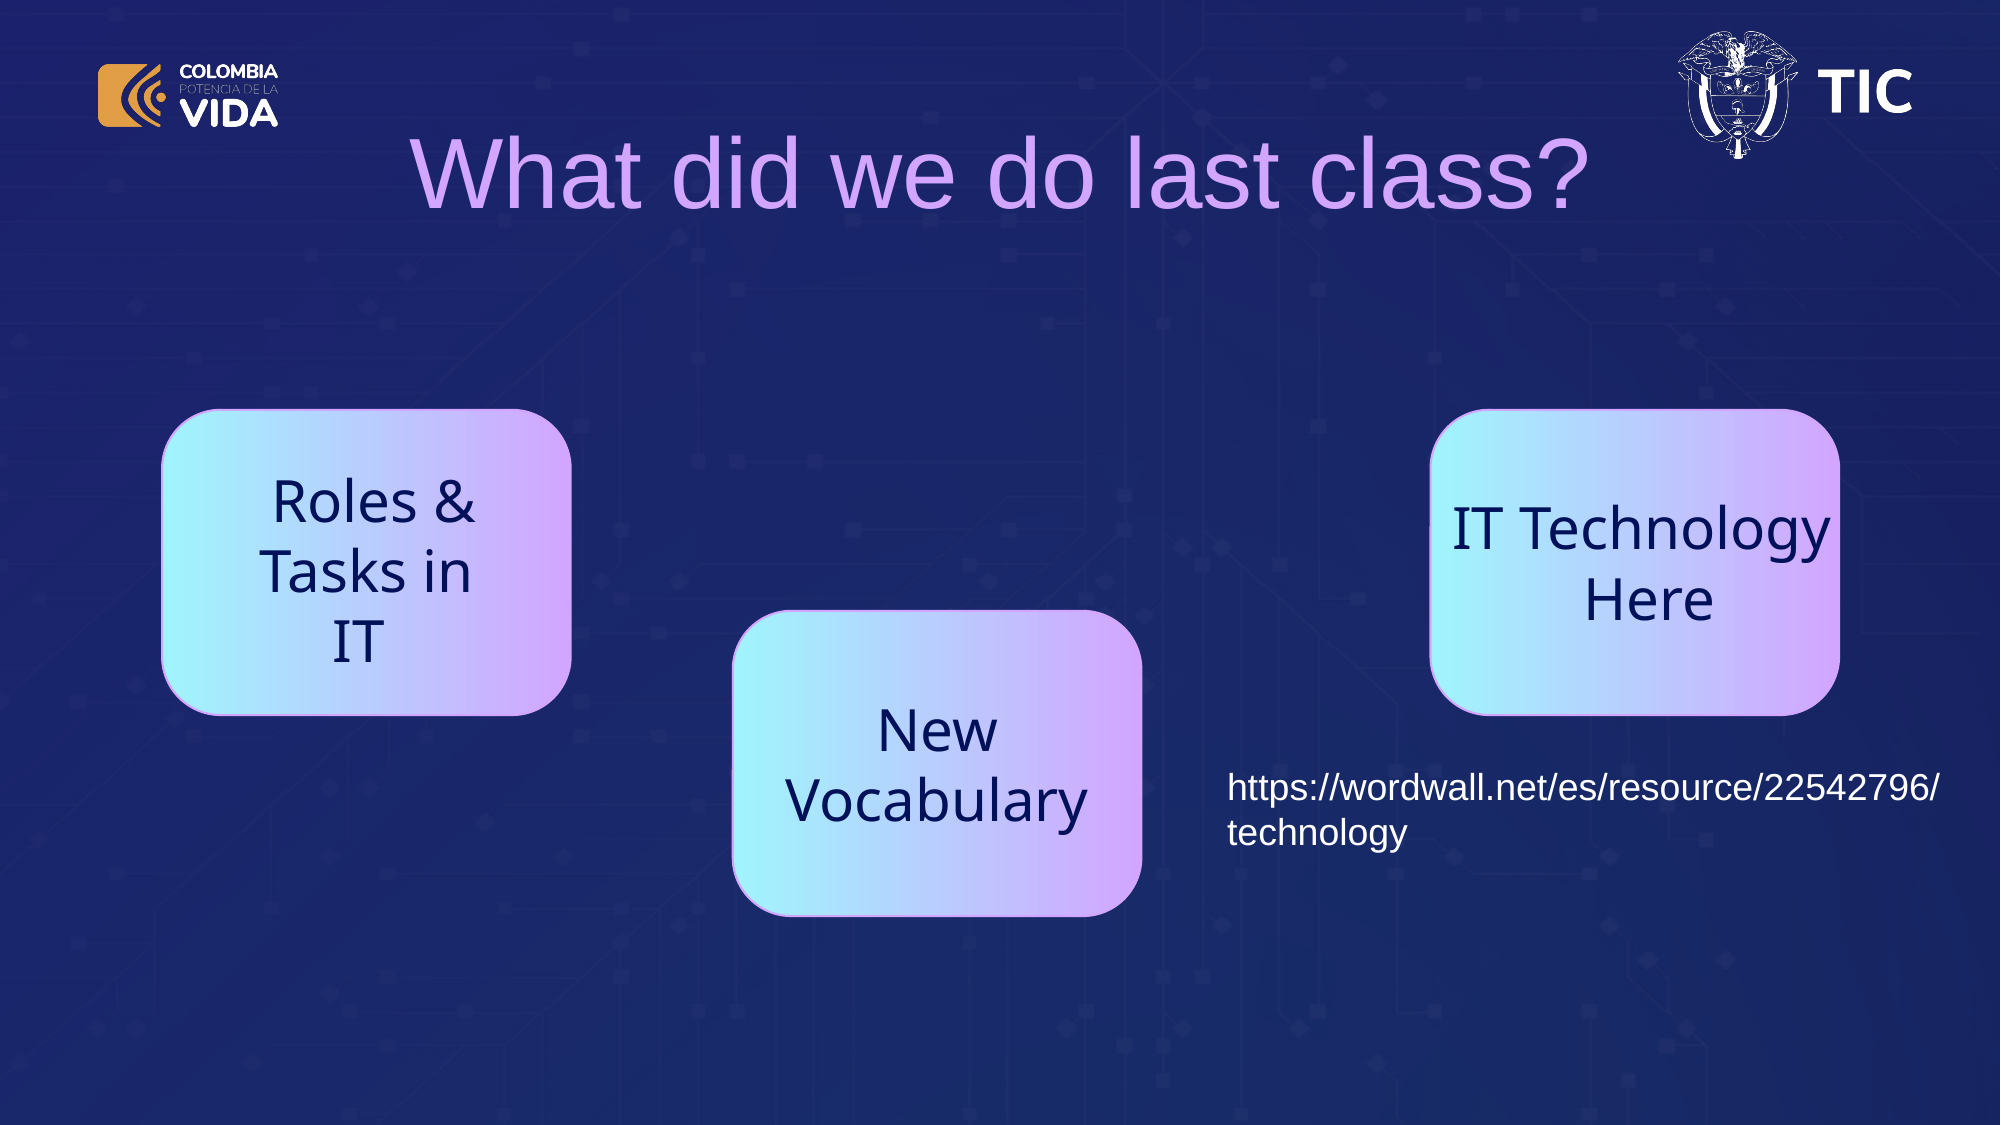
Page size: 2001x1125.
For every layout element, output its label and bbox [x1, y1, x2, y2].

text_box [732, 610, 1142, 917]
text_box [161, 409, 571, 716]
picture [1678, 31, 1913, 159]
text_box [1429, 409, 1855, 716]
text_box [0, 0, 2000, 1125]
picture [98, 63, 278, 127]
